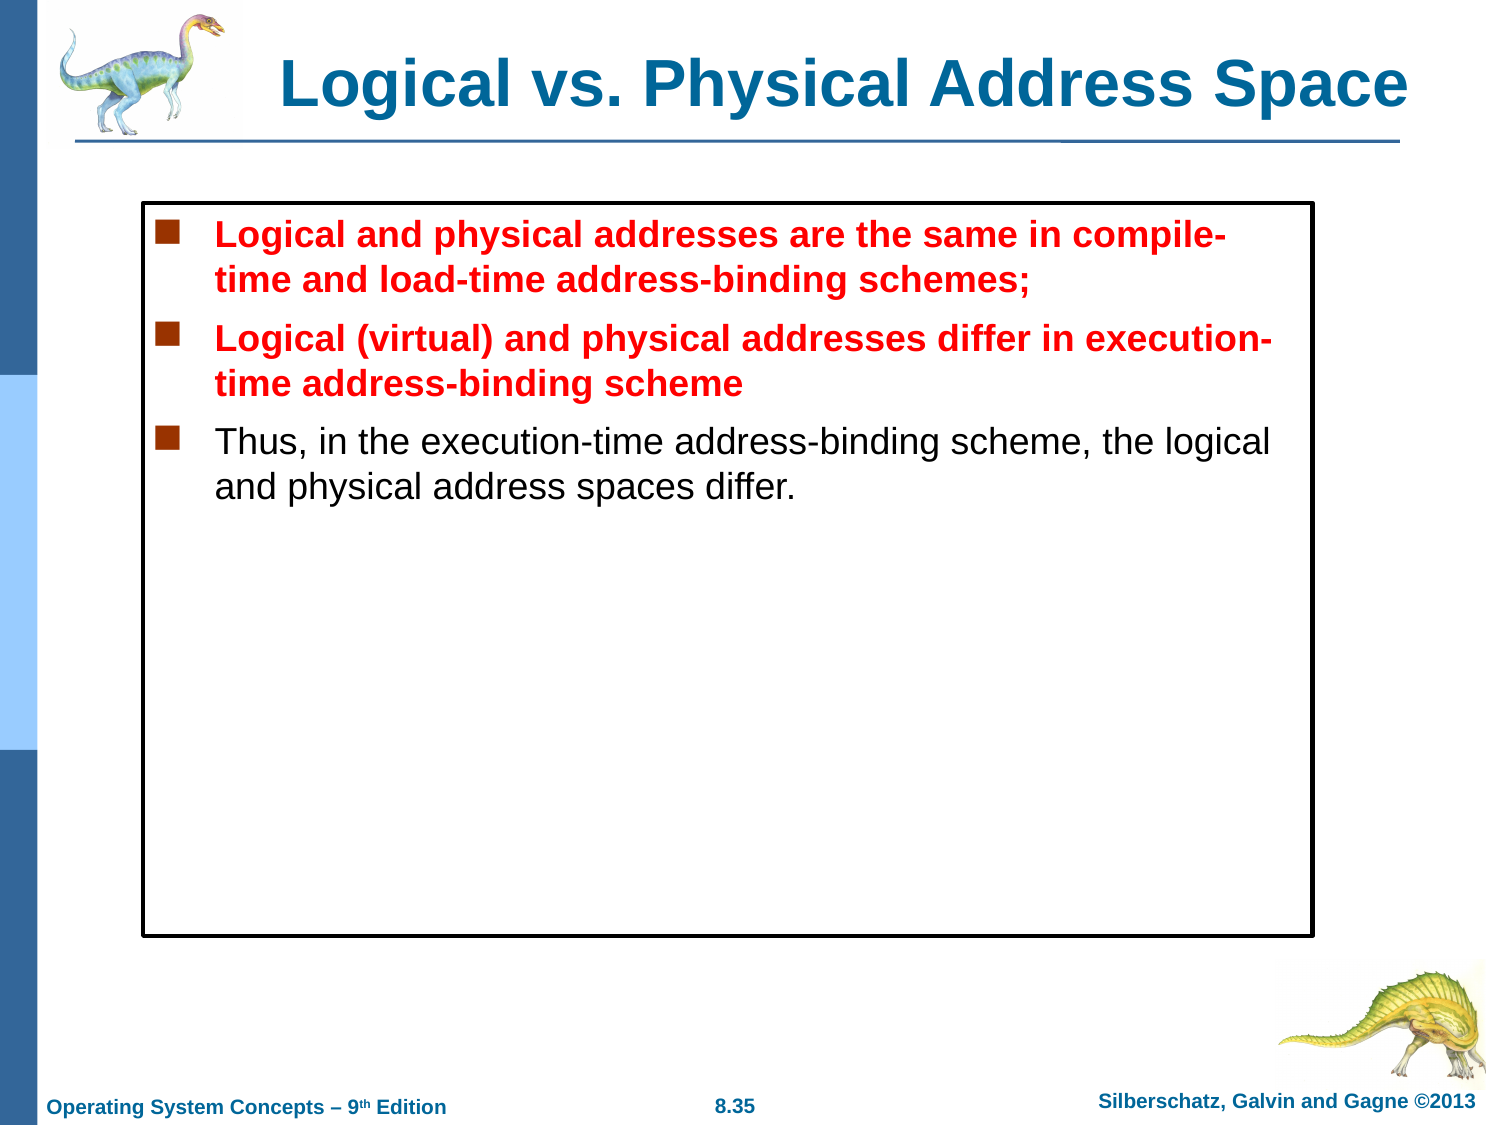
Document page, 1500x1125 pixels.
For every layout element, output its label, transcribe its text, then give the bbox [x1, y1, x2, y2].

list Logical and physical addresses are the same in compile-time and load-time address-binding schemes; Logical (virtual) and physical addresses differ in execution-time address-binding scheme Thus, in the execution-time address-binding scheme, the logical and physical address spaces differ. [141, 201, 1315, 938]
picture [1275, 959, 1486, 1090]
picture [46, 0, 243, 149]
title Logical vs. Physical Address Space [225, 32, 1464, 128]
